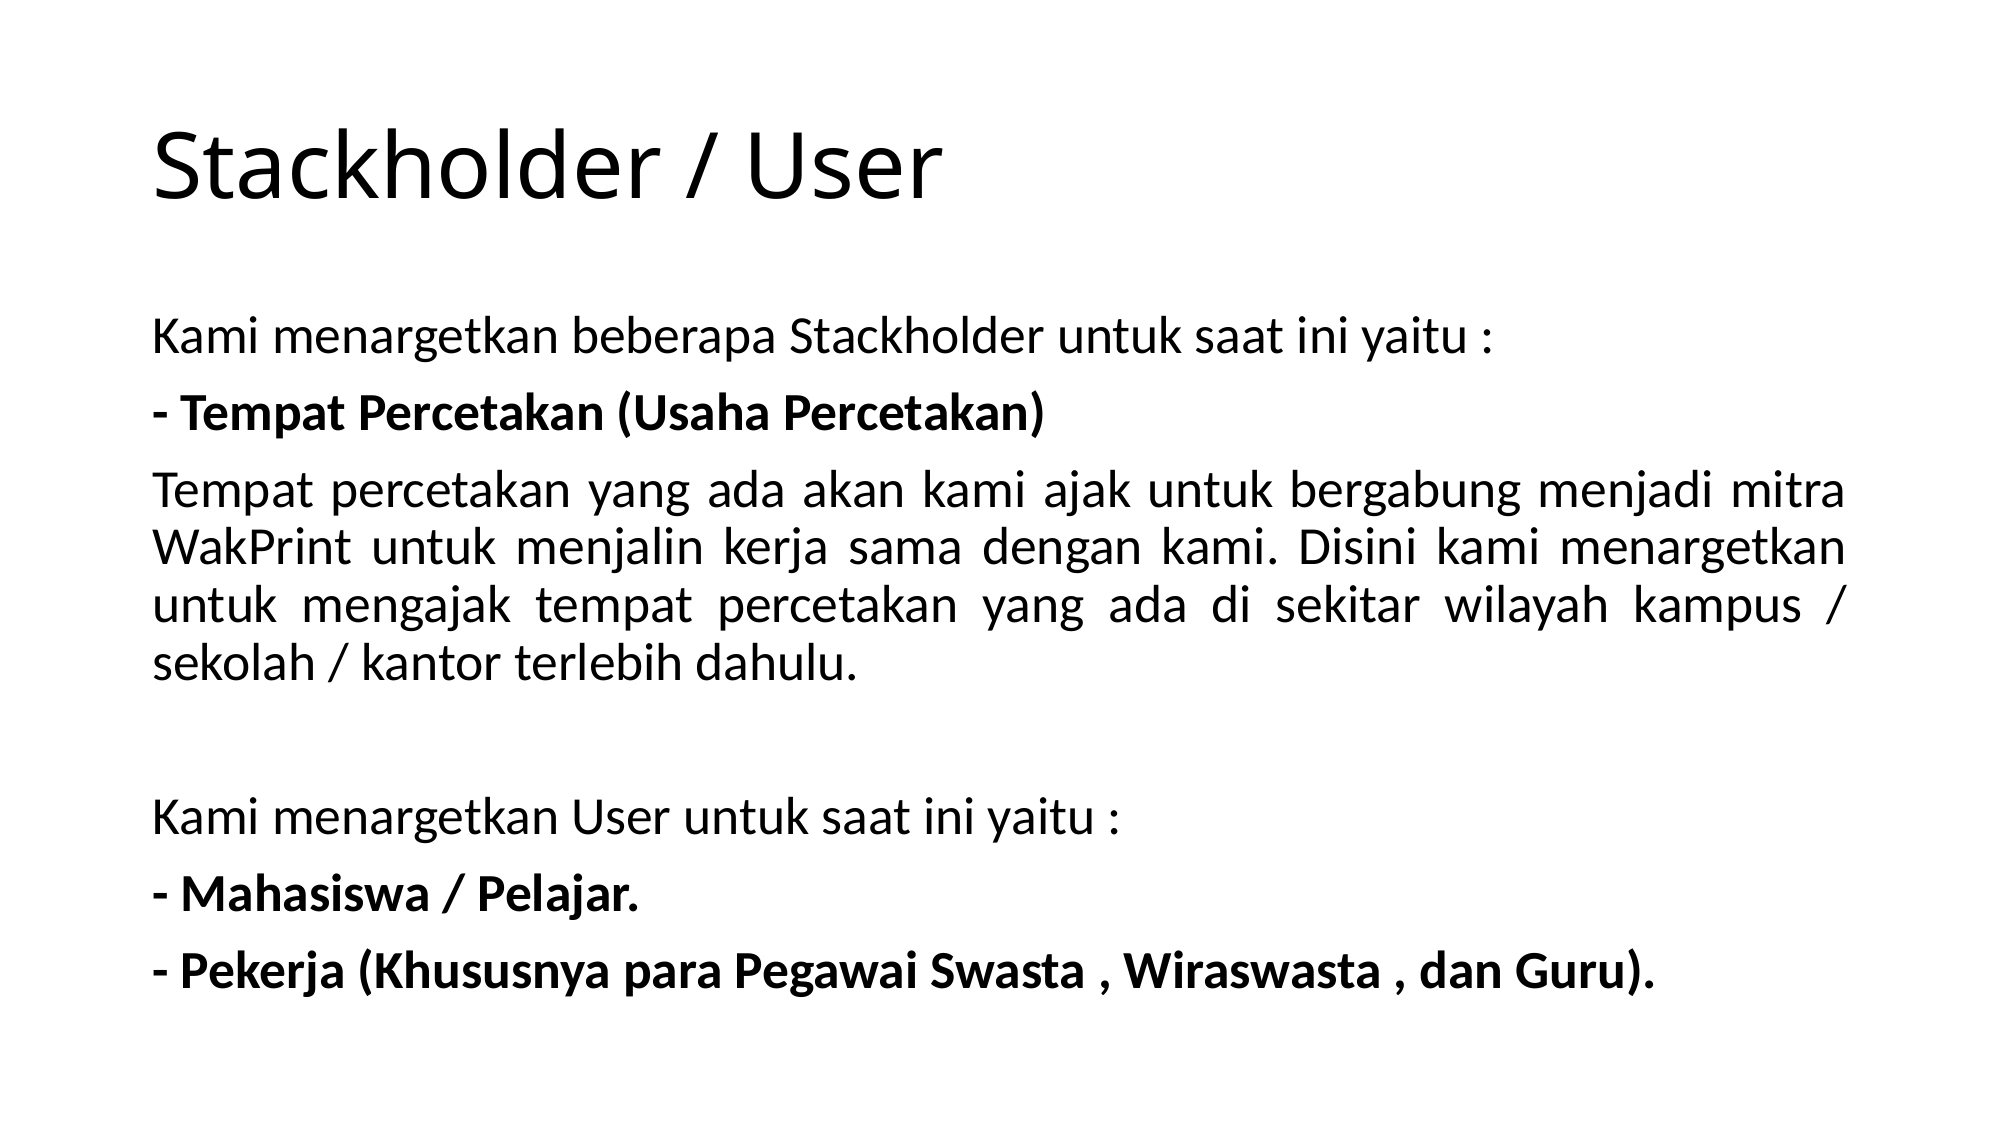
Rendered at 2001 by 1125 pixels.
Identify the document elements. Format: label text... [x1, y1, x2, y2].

title Stackholder / User [137, 59, 1863, 278]
list Kami menargetkan beberapa Stackholder untuk saat ini yaitu : - Tempat Percetakan (Usaha Percetakan) Tempat percetakan yang ada akan kami ajak untuk bergabung menjadi mitra WakPrint untuk menjalin kerja sama dengan kami. Disini kami menargetkan untuk mengajak tempat percetakan yang ada di sekitar wilayah kampus / sekolah / kantor terlebih dahulu. Kami menargetkan User untuk saat ini yaitu : - Mahasiswa / Pelajar. - Pekerja (Khususnya para Pegawai Swasta , Wiraswasta , dan Guru). [137, 299, 1863, 1014]
